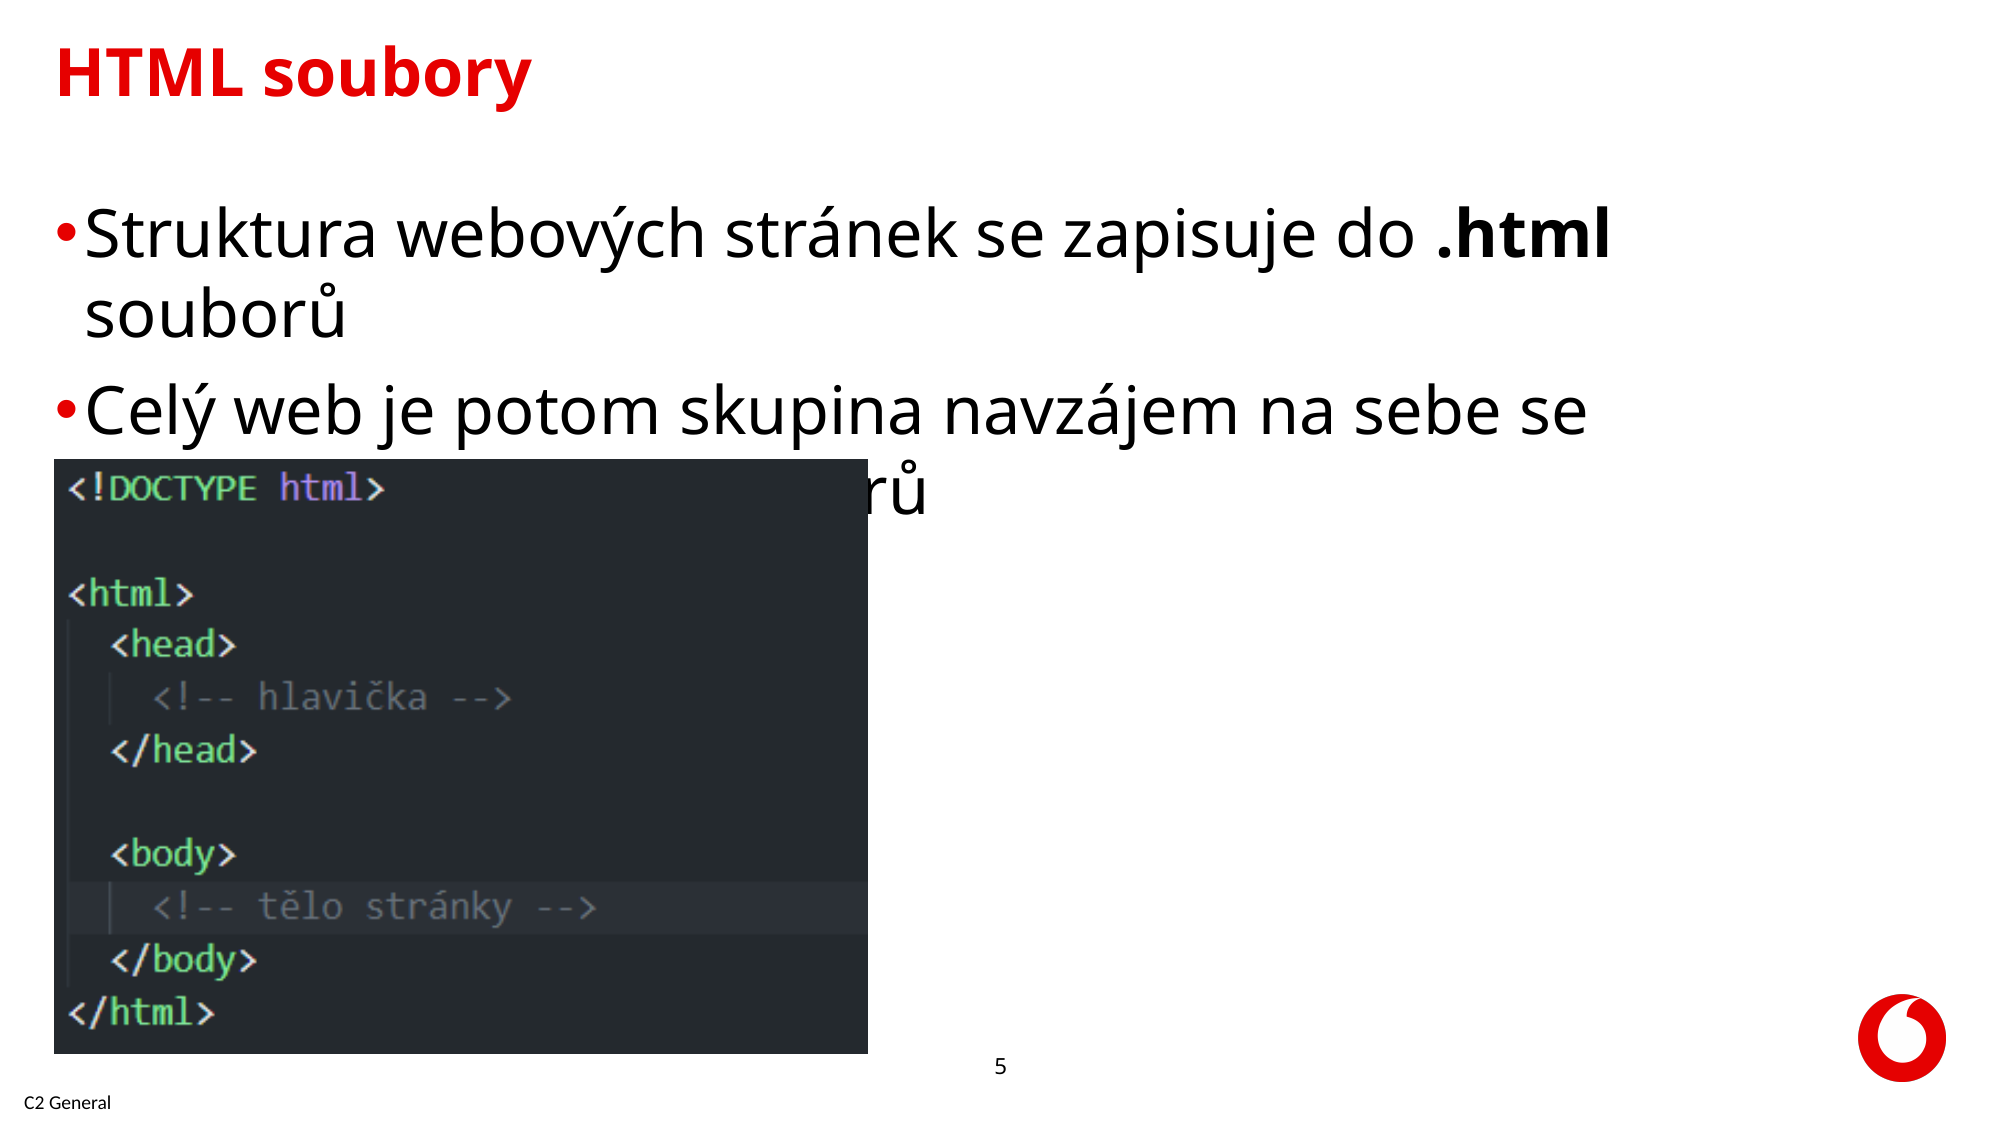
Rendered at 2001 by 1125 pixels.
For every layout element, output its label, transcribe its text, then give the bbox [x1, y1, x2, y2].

slide_number 5 [993, 1055, 1007, 1084]
picture [1858, 994, 1946, 1082]
picture [54, 459, 868, 1054]
list Struktura webových stránek se zapisuje do .html souborů Celý web je potom skupina navzájem na sebe se odkazujících .html souborů [54, 190, 1696, 980]
title HTML soubory [54, 44, 1945, 192]
